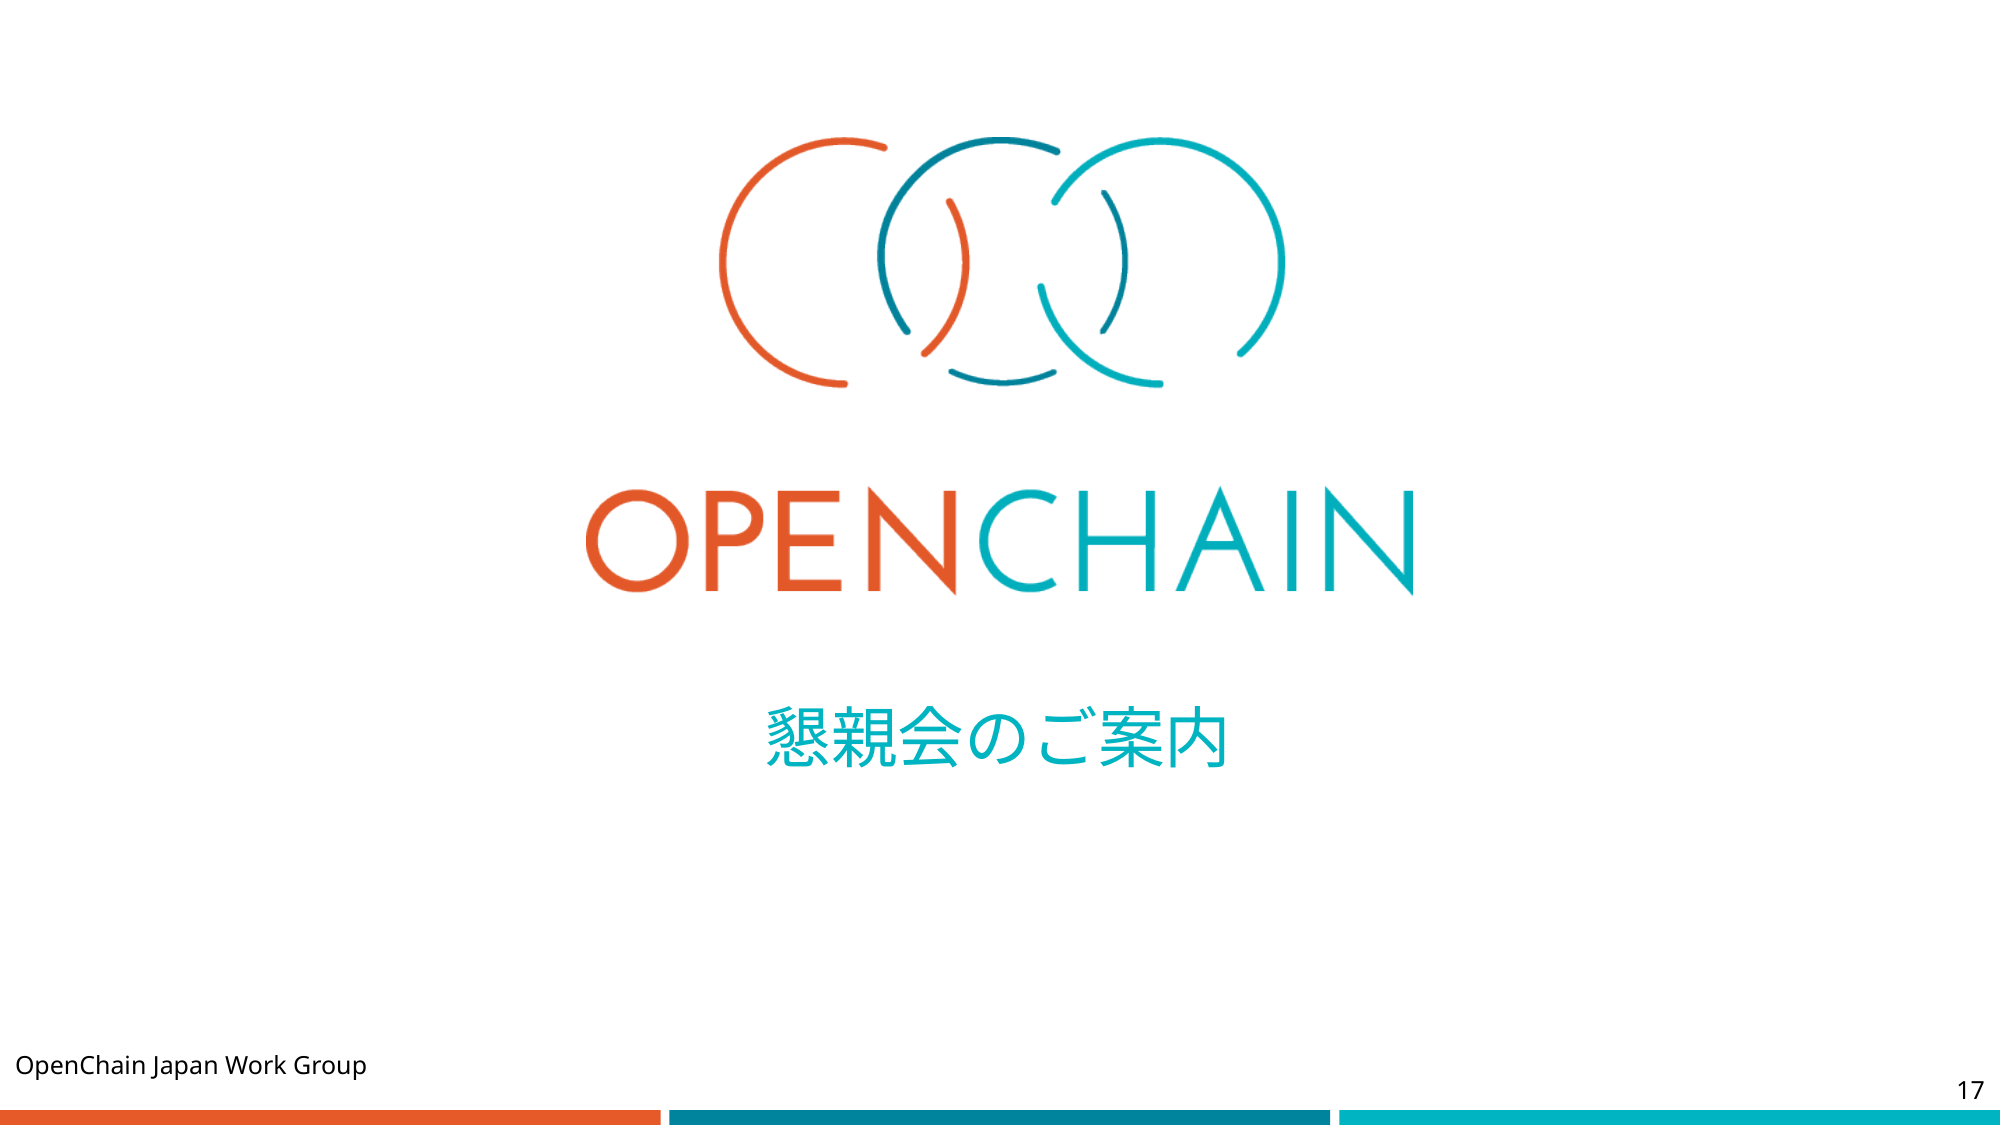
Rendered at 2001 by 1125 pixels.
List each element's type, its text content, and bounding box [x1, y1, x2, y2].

title 懇親会のご案内 [51, 669, 1945, 814]
picture [586, 137, 1413, 597]
footer OpenChain Japan Work Group [0, 1053, 472, 1077]
slide_number 17 [1550, 1079, 2000, 1103]
